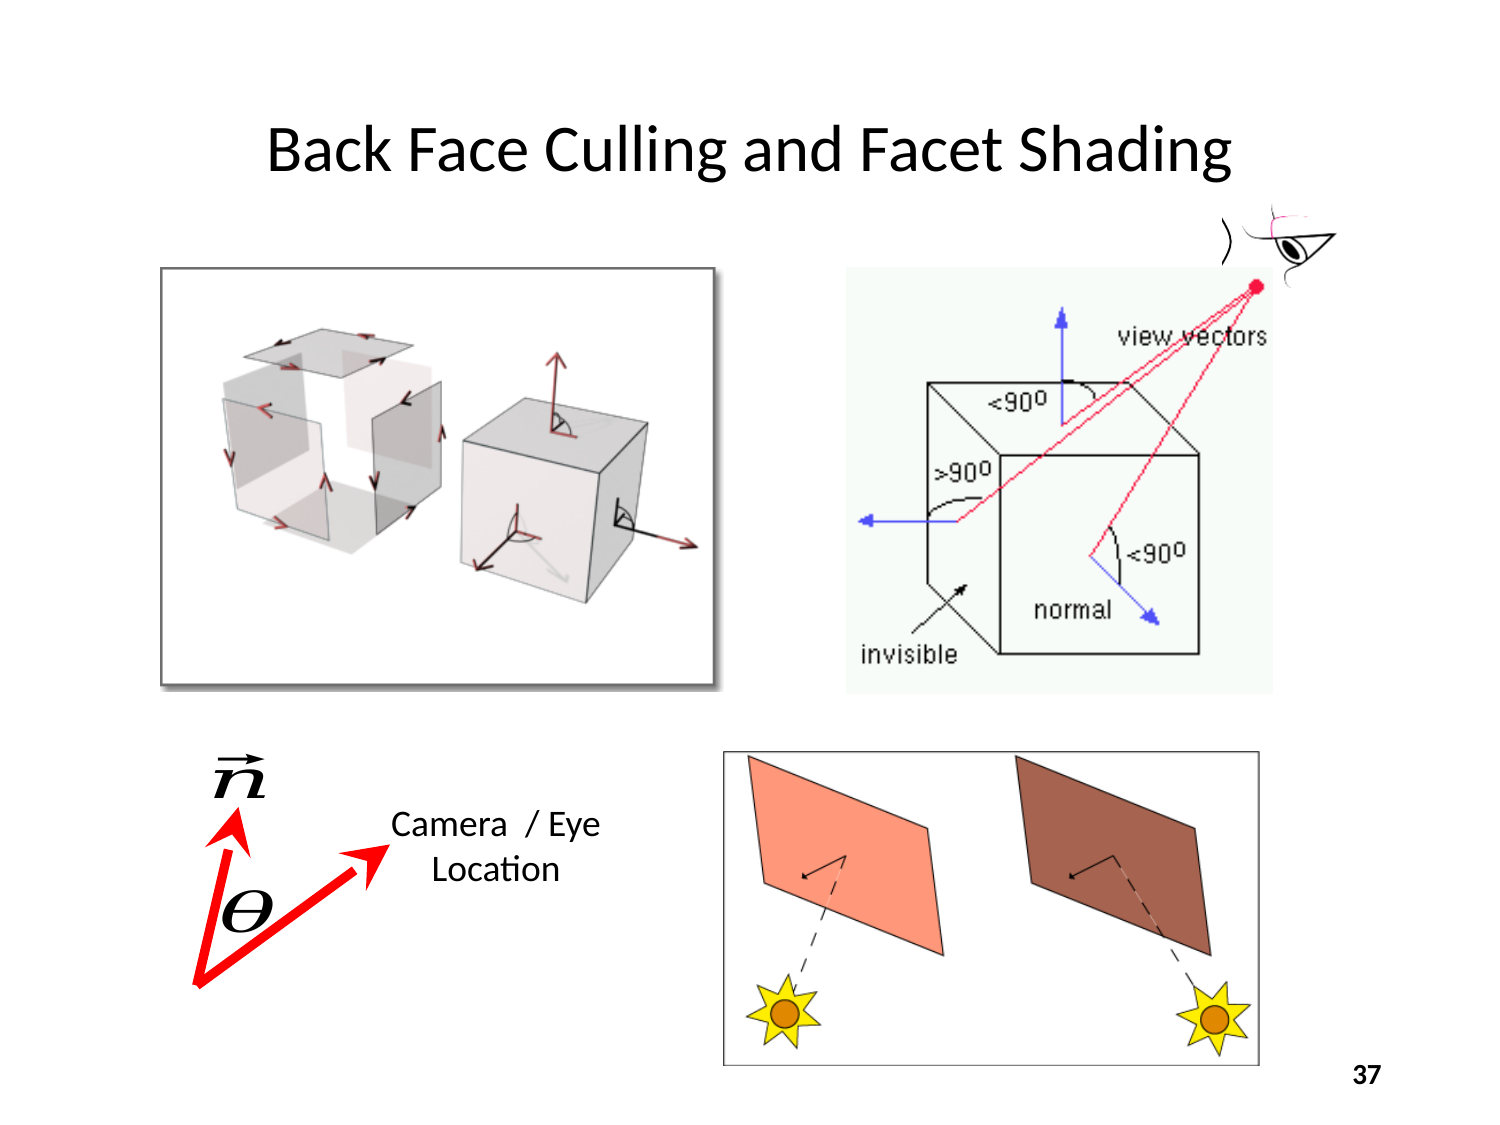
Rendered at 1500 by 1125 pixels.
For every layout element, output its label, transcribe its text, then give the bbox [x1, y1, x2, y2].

picture [160, 267, 724, 692]
picture [846, 184, 1376, 694]
slide_number 37 [1059, 1042, 1397, 1103]
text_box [196, 751, 622, 986]
title Back Face Culling and Facet Shading [103, 59, 1397, 241]
picture [723, 751, 1260, 1066]
